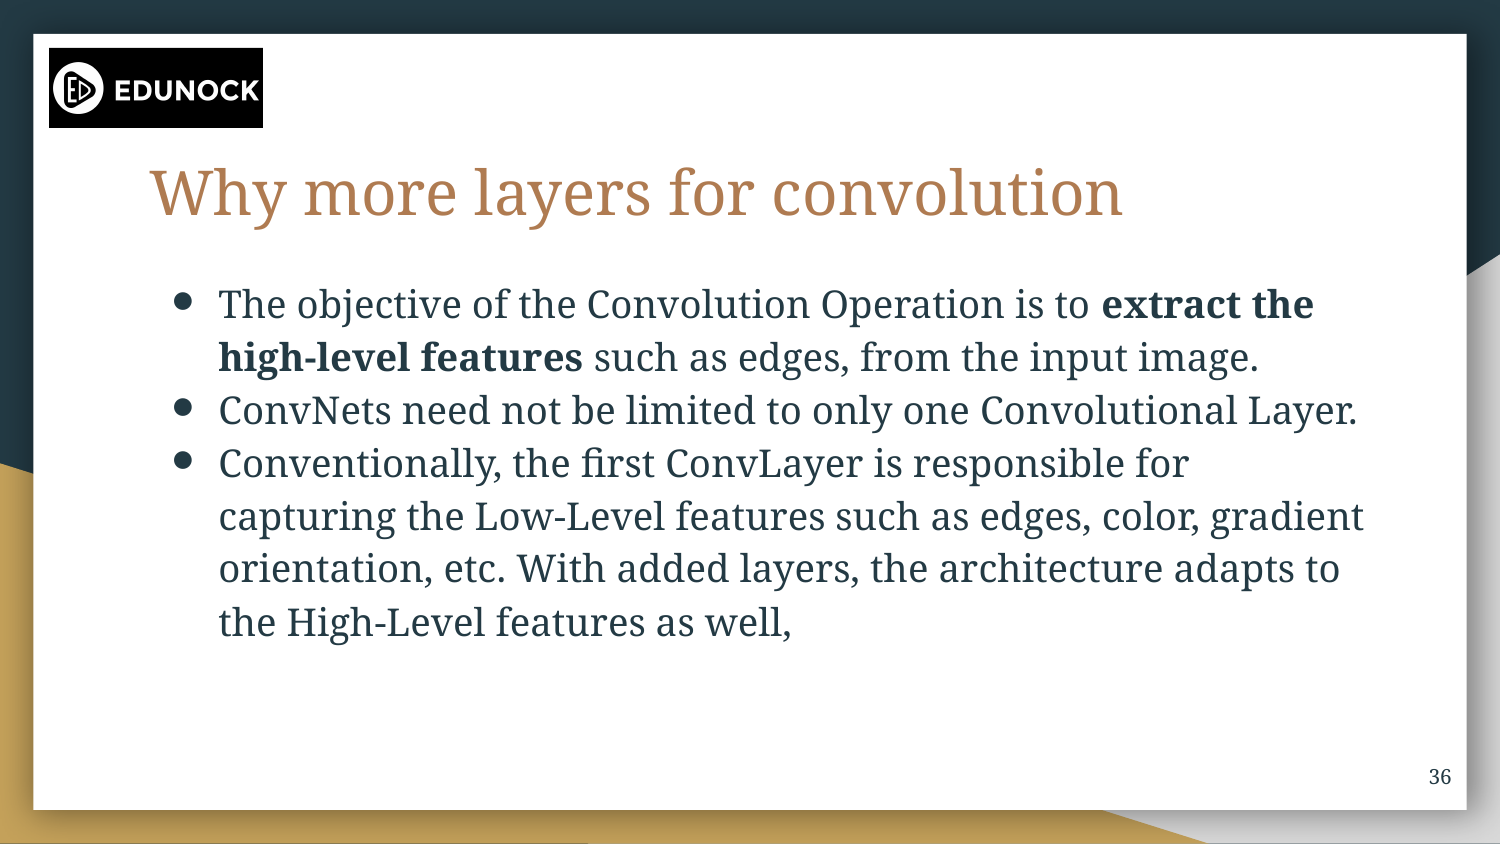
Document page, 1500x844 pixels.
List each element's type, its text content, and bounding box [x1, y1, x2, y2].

slide_number 36 [1376, 745, 1467, 810]
title Why more layers for convolution [134, 138, 1366, 243]
picture [53, 62, 260, 114]
list The objective of the Convolution Operation is to extract the high-level features such as edges, from the input image. ConvNets need not be limited to only one Convolutional Layer. Conventionally, the first ConvLayer is responsible for capturing the Low-Level features such as edges, color, gradient orientation, etc. With added layers, the architecture adapts to the High-Level features as well, [134, 257, 1391, 729]
text_box [47, 46, 265, 130]
